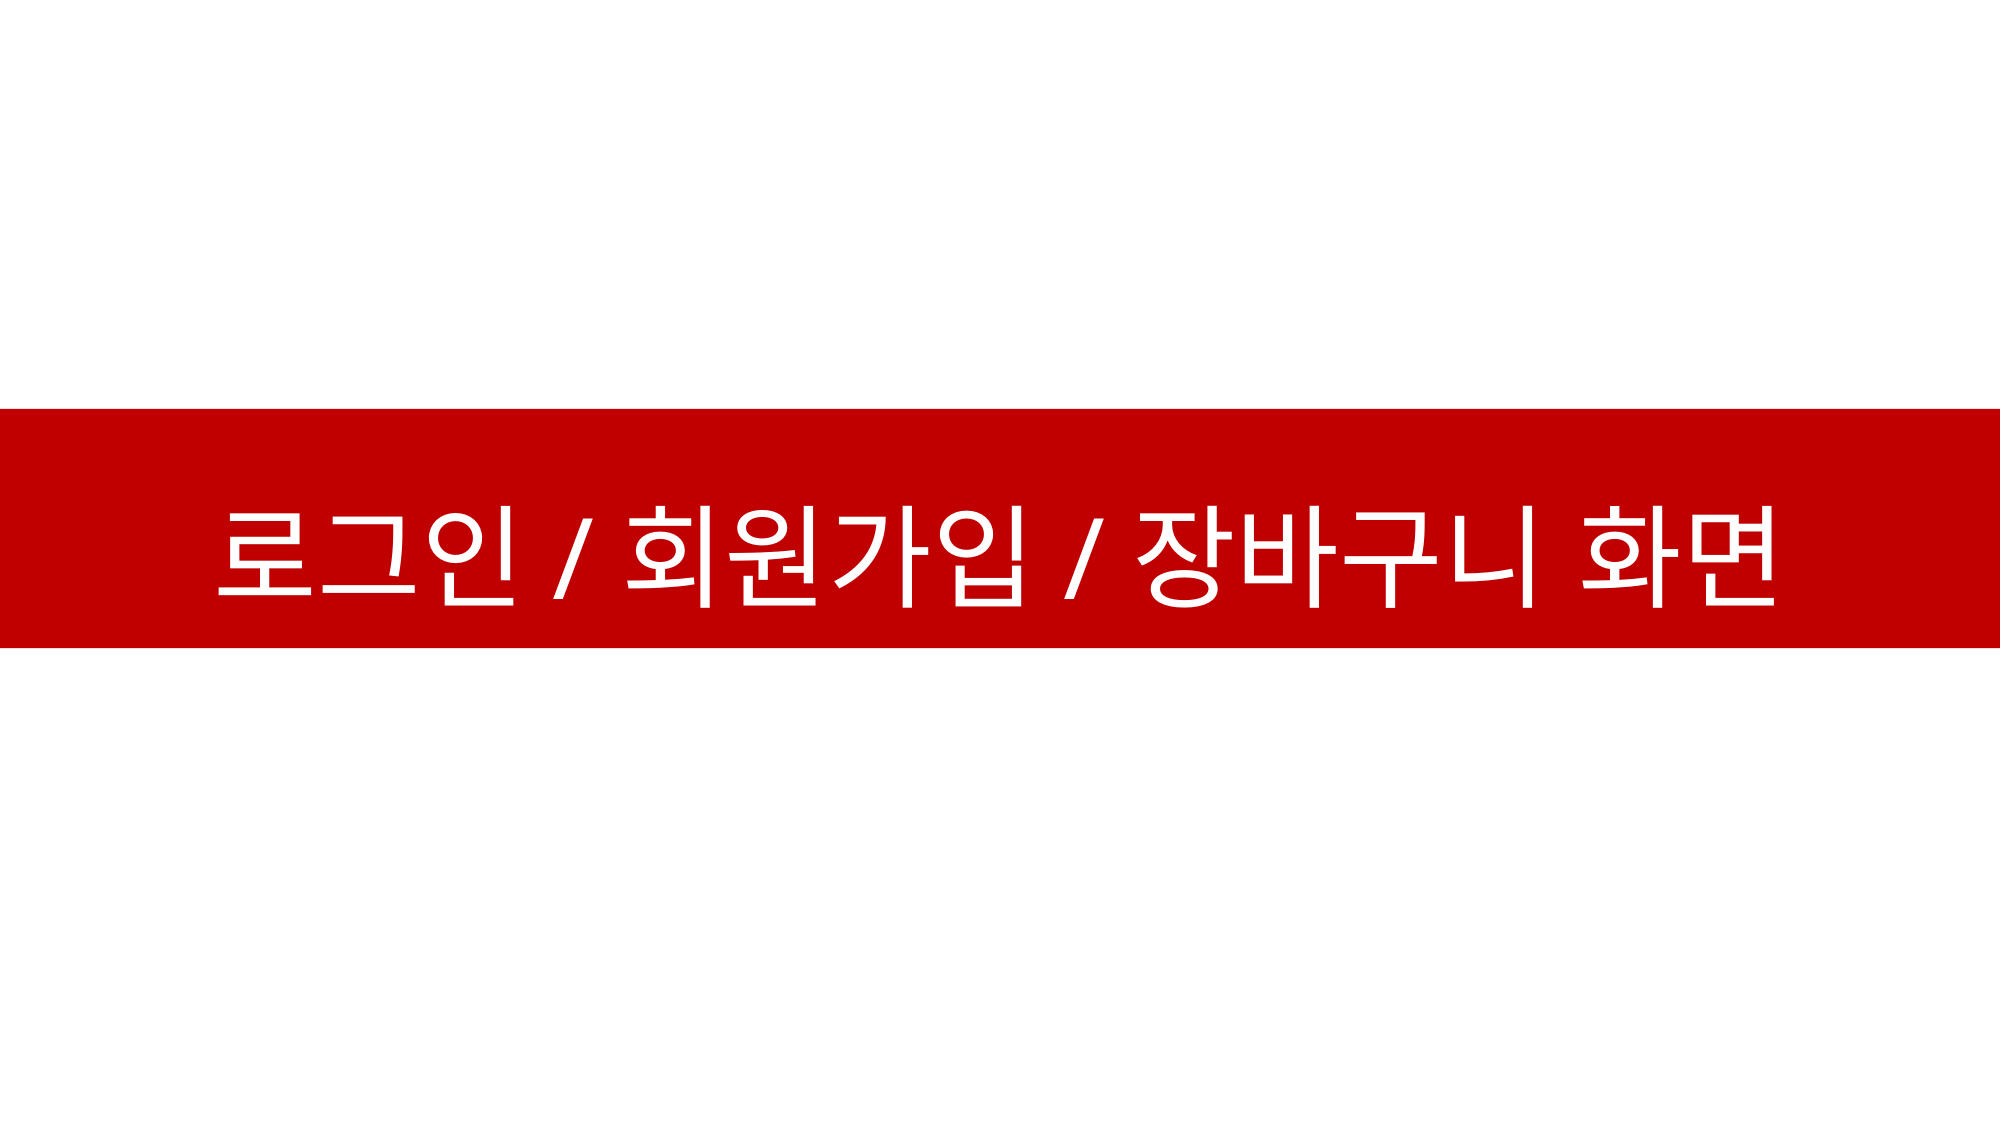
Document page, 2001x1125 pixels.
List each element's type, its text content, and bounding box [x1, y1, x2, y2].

text_box 로그인/회원가입/장바구니 화면 [67, 479, 1932, 630]
